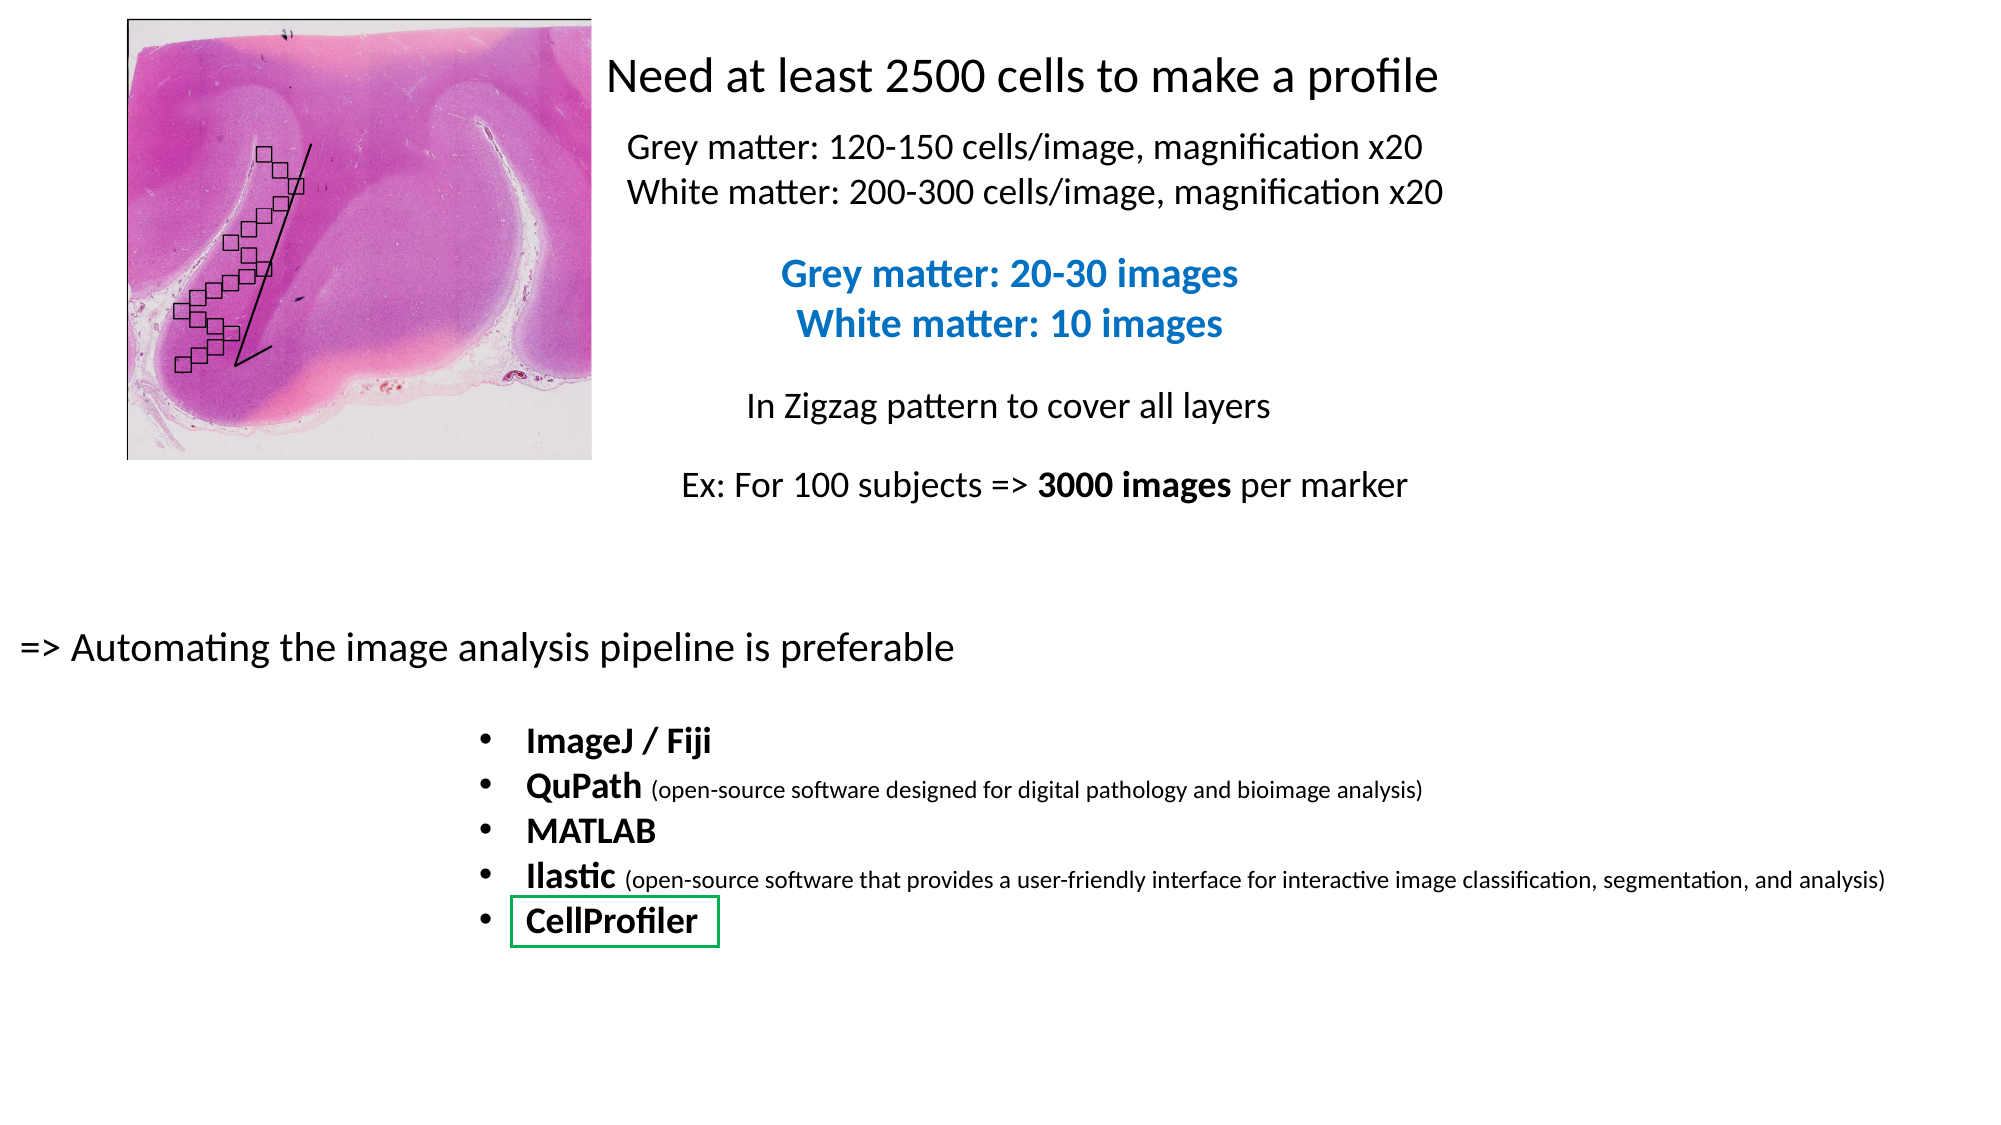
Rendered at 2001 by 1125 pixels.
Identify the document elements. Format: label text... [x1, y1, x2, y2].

text_box Ex: For 100 subjects => 3000 images per marker [666, 452, 1458, 512]
text_box ImageJ / Fiji QuPath (open-source software designed for digital pathology and bioimage analysis) MATLAB Ilastic (open-source software that provides a user-friendly interface for interactive image classification, segmentation, and analysis) CellProfiler [464, 708, 1932, 994]
text_box Grey matter: 20-30 images White matter: 10 images [592, 238, 1486, 354]
text_box => Automating the image analysis pipeline is preferable [4, 612, 2000, 677]
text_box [126, 18, 592, 460]
text_box Grey matter: 120-150 cells/image, magnification x20 White matter: 200-300 cells/image, magnification x20 [612, 114, 1499, 220]
text_box In Zigzag pattern to cover all layers [592, 373, 1486, 433]
text_box Need at least 2500 cells to make a profile [592, 35, 1569, 111]
text_box [510, 896, 719, 947]
